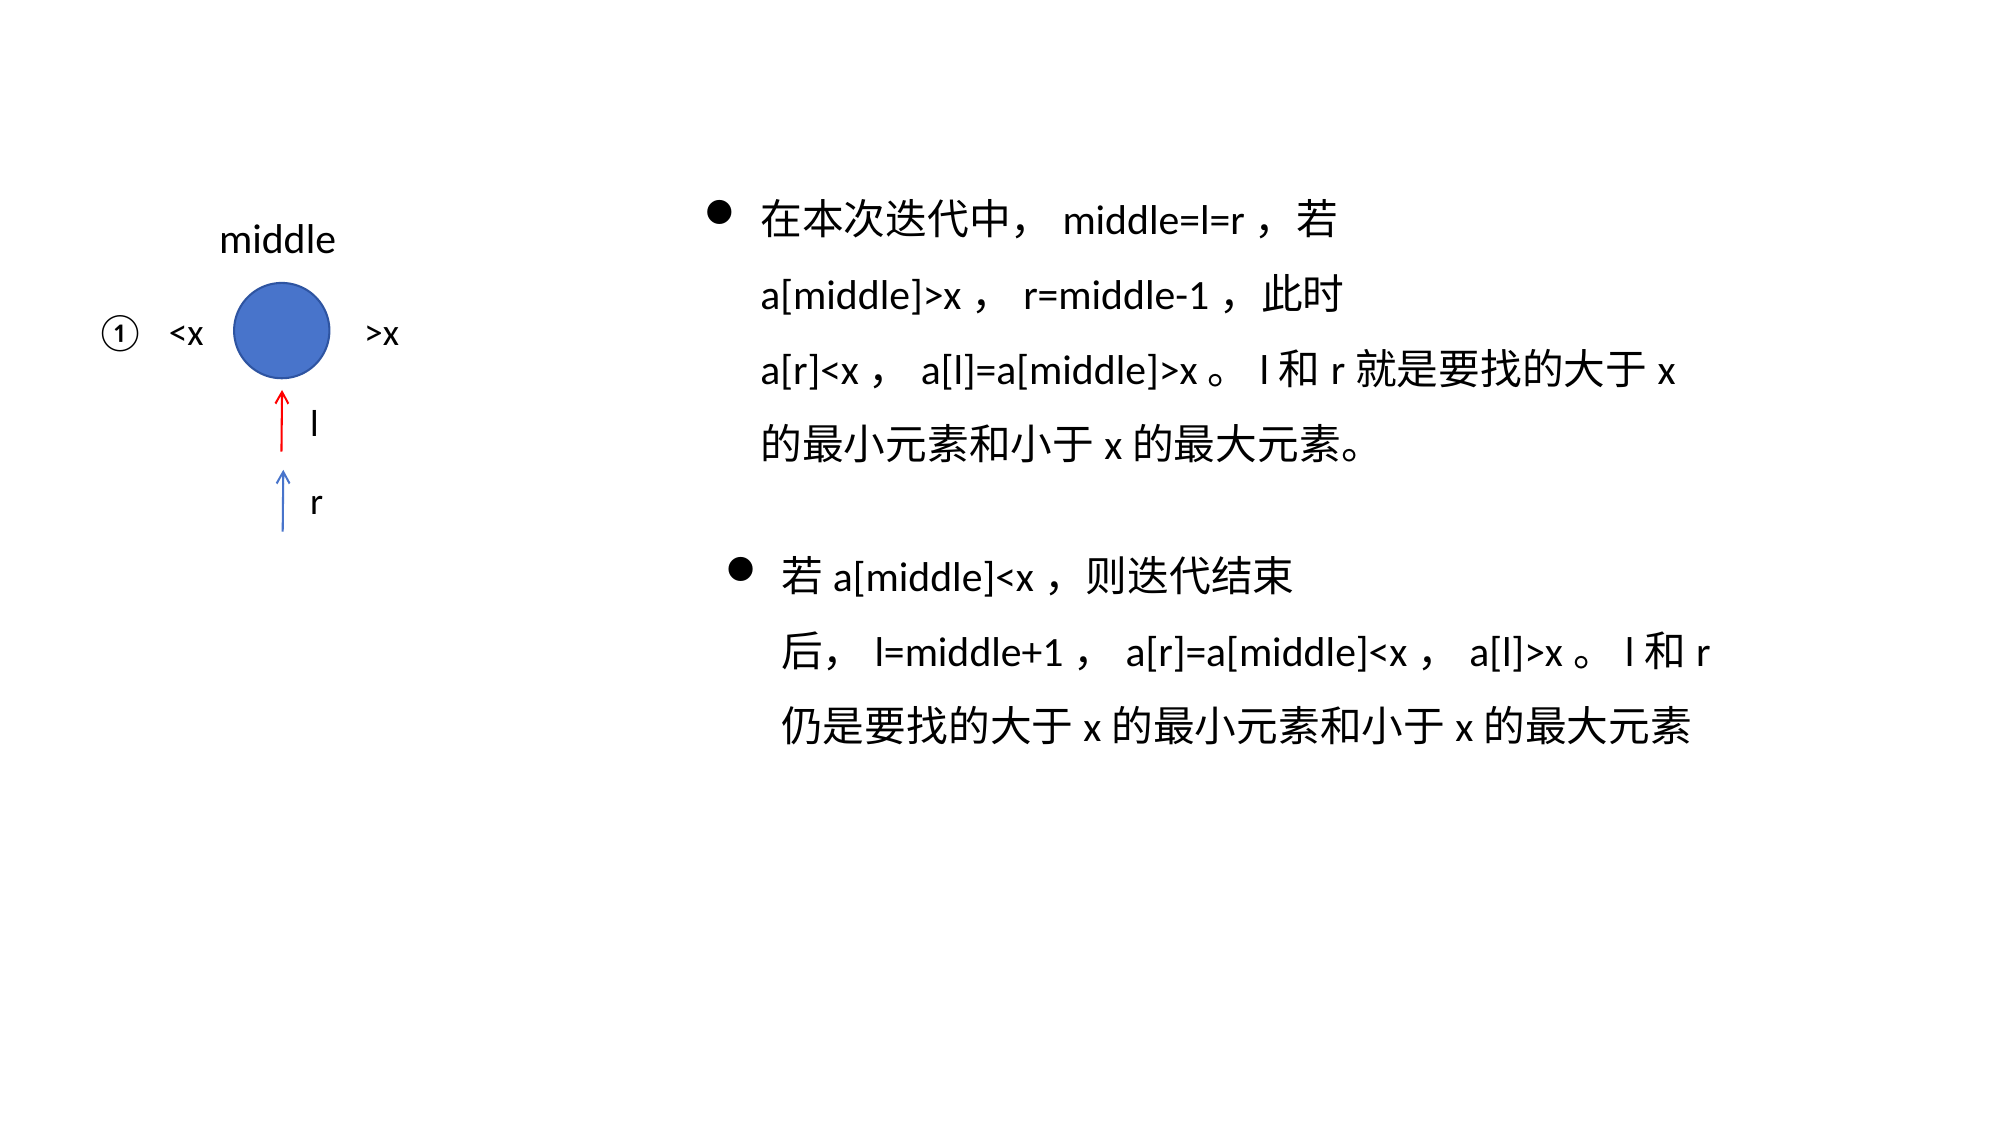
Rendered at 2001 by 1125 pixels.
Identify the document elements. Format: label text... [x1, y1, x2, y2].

text_box 在本次迭代中，middle=l=r，若a[middle]>x，r=middle-1，此时a[r]<x，a[l]=a[middle]>x。l和r就是要找的大于x的最小元素和小于x的最大元素。 [689, 160, 1728, 475]
text_box r [295, 469, 330, 531]
text_box middle [204, 204, 362, 270]
text_box 若a[middle]<x，则迭代结束后，l=middle+1，a[r]=a[middle]<x，a[l]>x。l和r仍是要找的大于x的最小元素和小于x的最大元素 [710, 517, 1749, 757]
text_box <x [153, 300, 232, 361]
text_box ① [80, 300, 153, 361]
text_box >x [349, 300, 427, 361]
text_box [233, 281, 331, 380]
text_box l [295, 391, 330, 452]
